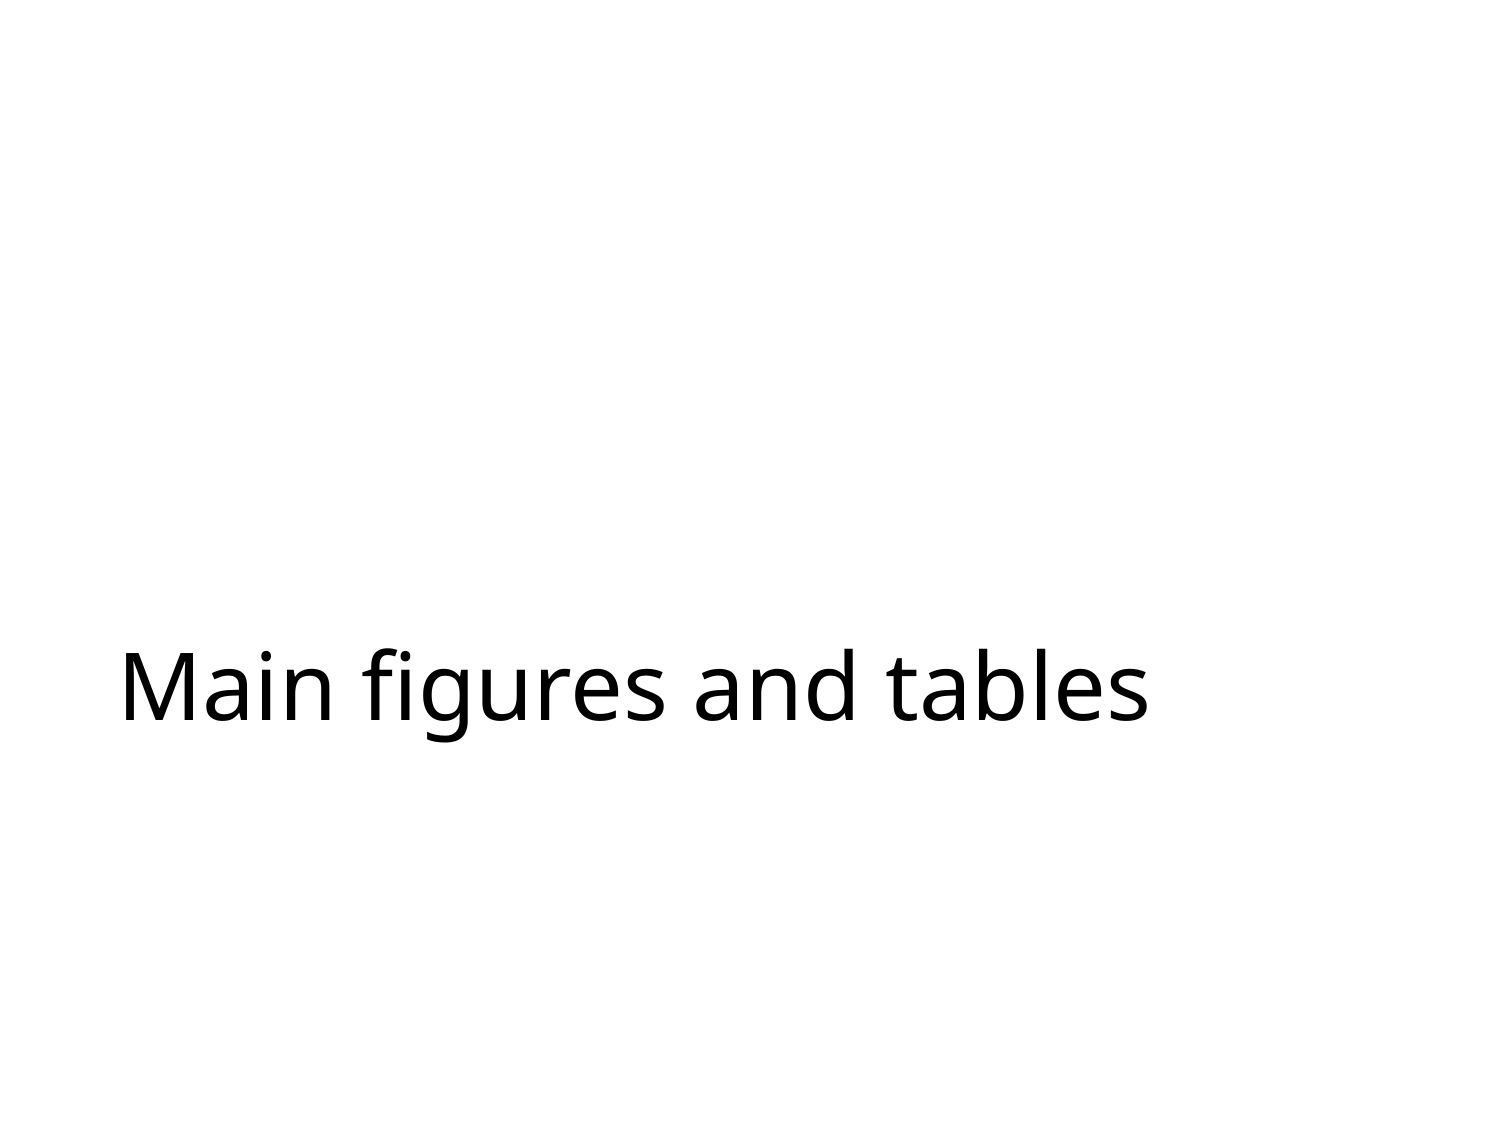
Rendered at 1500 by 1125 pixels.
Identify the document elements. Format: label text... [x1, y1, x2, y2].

title Main figures and tables [102, 280, 1397, 749]
